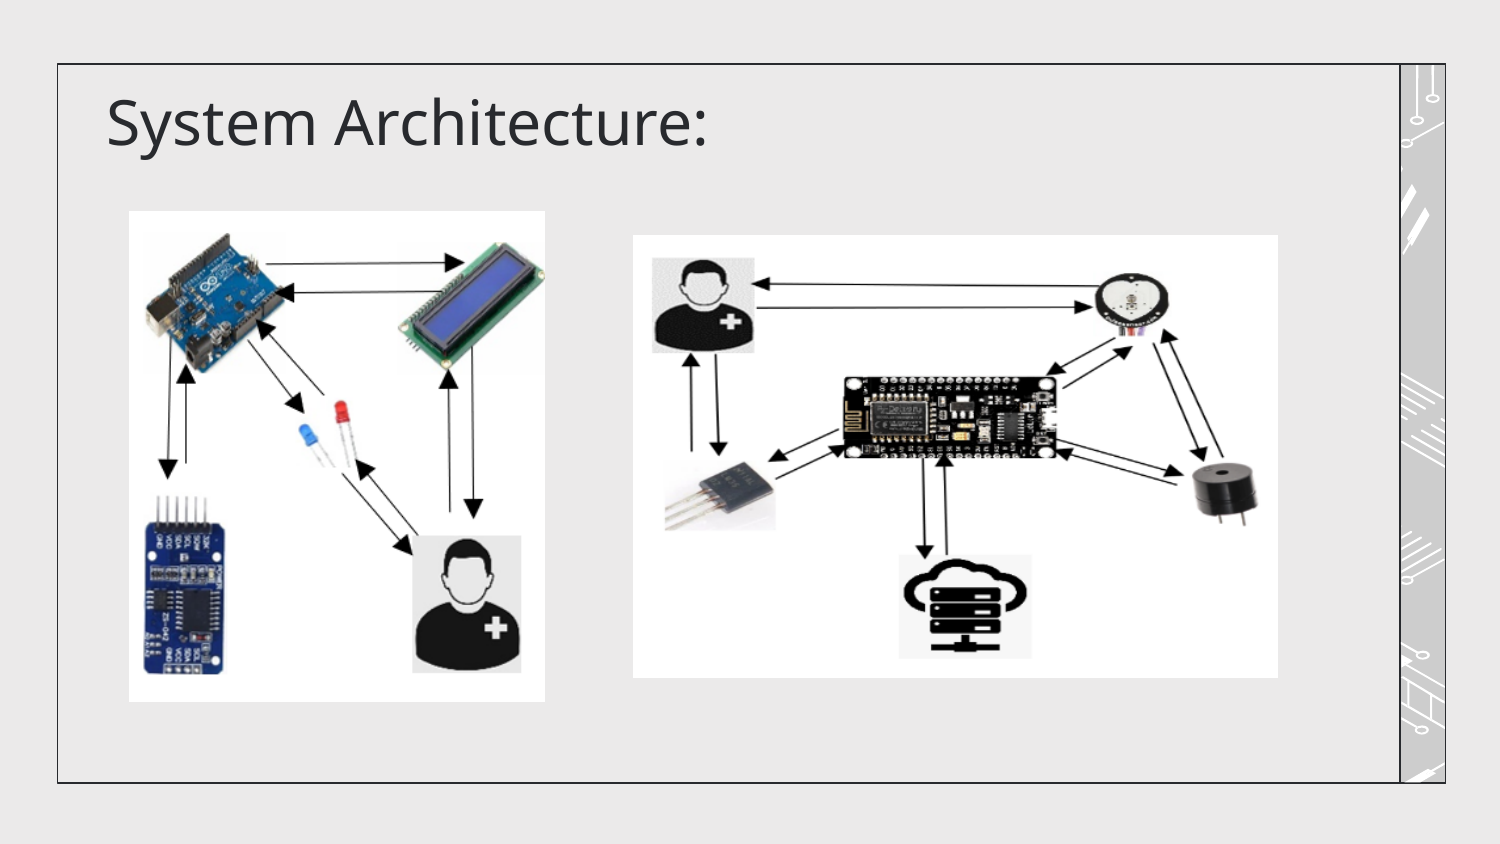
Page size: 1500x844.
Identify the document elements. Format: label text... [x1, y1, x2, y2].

picture [129, 211, 545, 703]
title System Architecture: [91, 68, 1356, 163]
picture [632, 235, 1279, 678]
